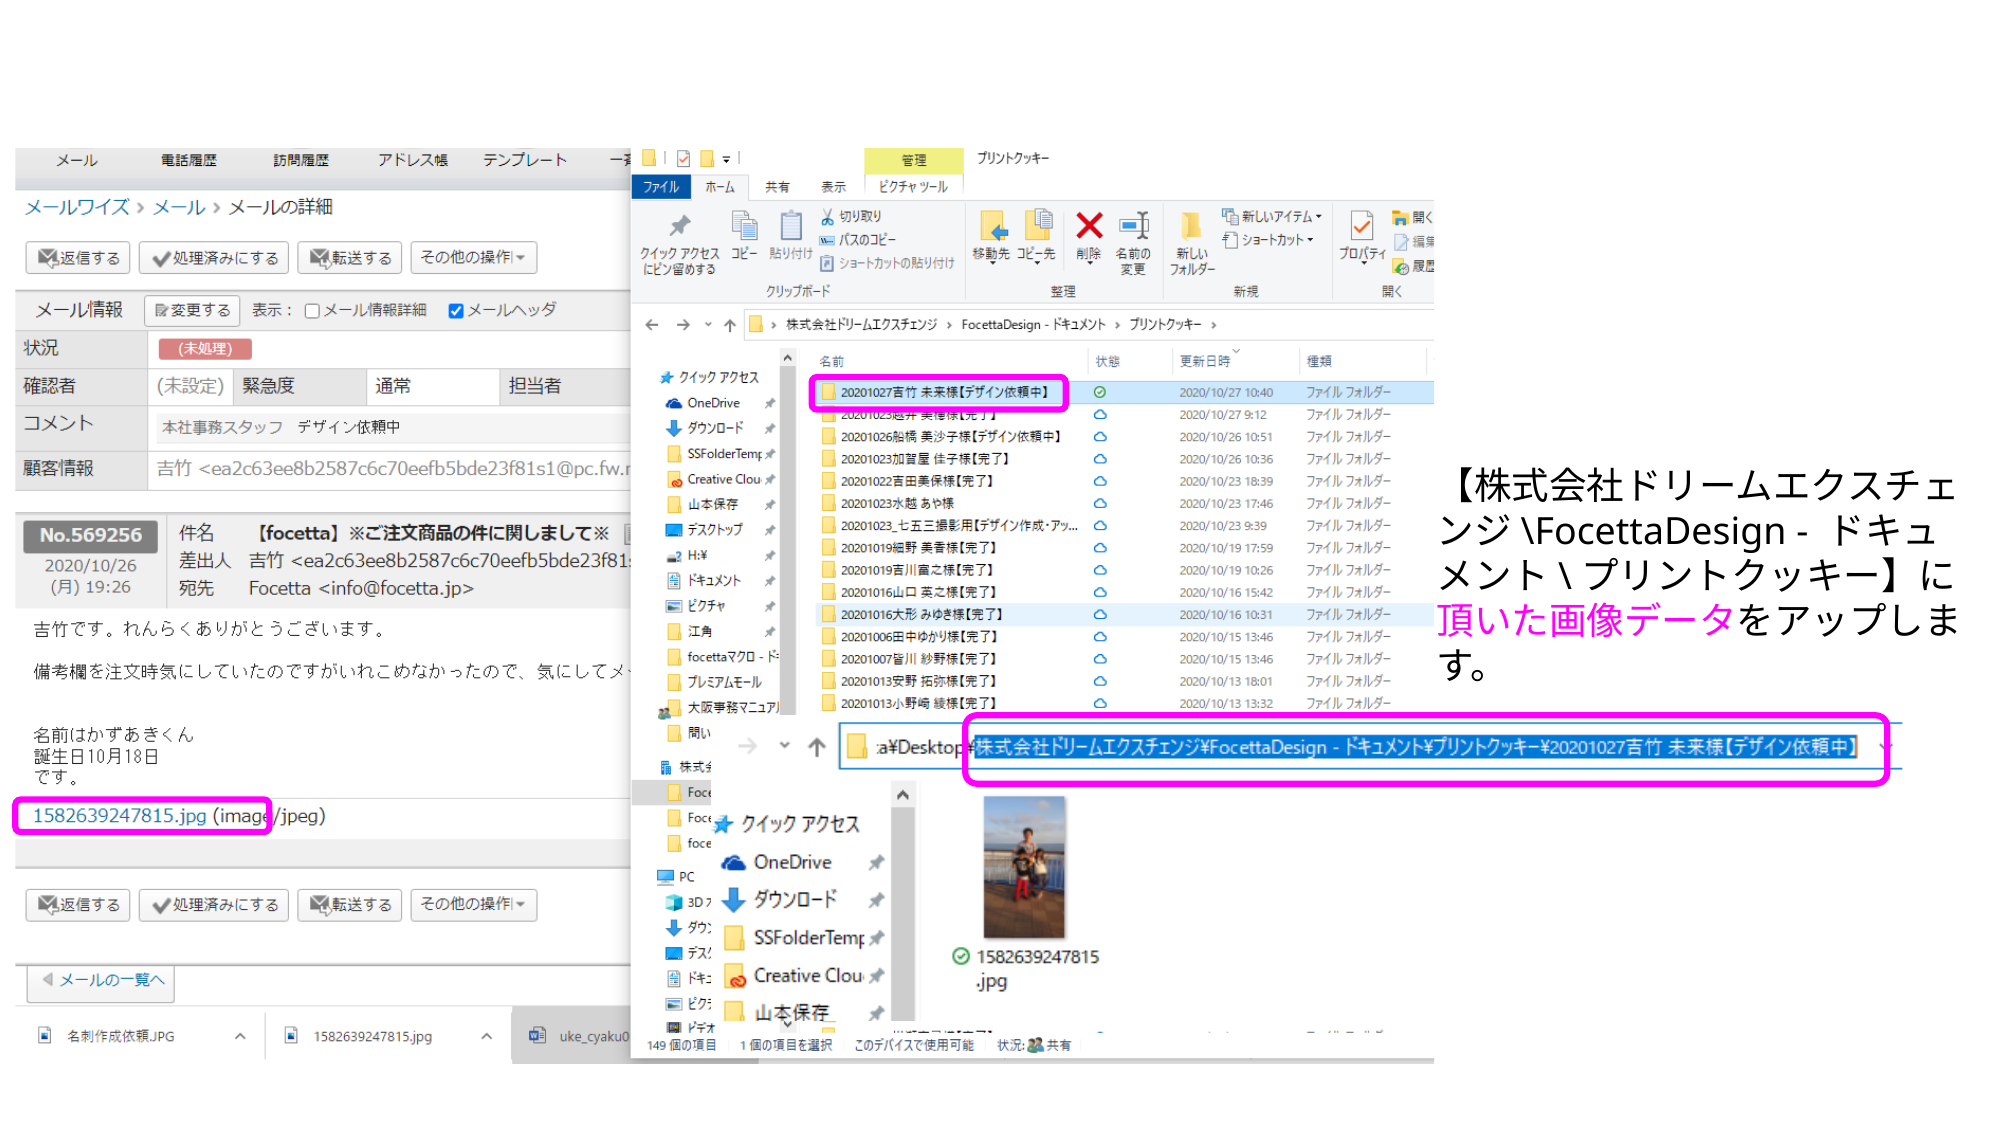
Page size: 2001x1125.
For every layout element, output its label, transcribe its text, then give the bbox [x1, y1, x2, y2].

picture [15, 148, 1903, 1064]
text_box 【株式会社ドリームエクスチェンジ\FocettaDesign - ドキュメント\プリントクッキー】に頂いた画像データをアップします。 [1435, 454, 1985, 695]
